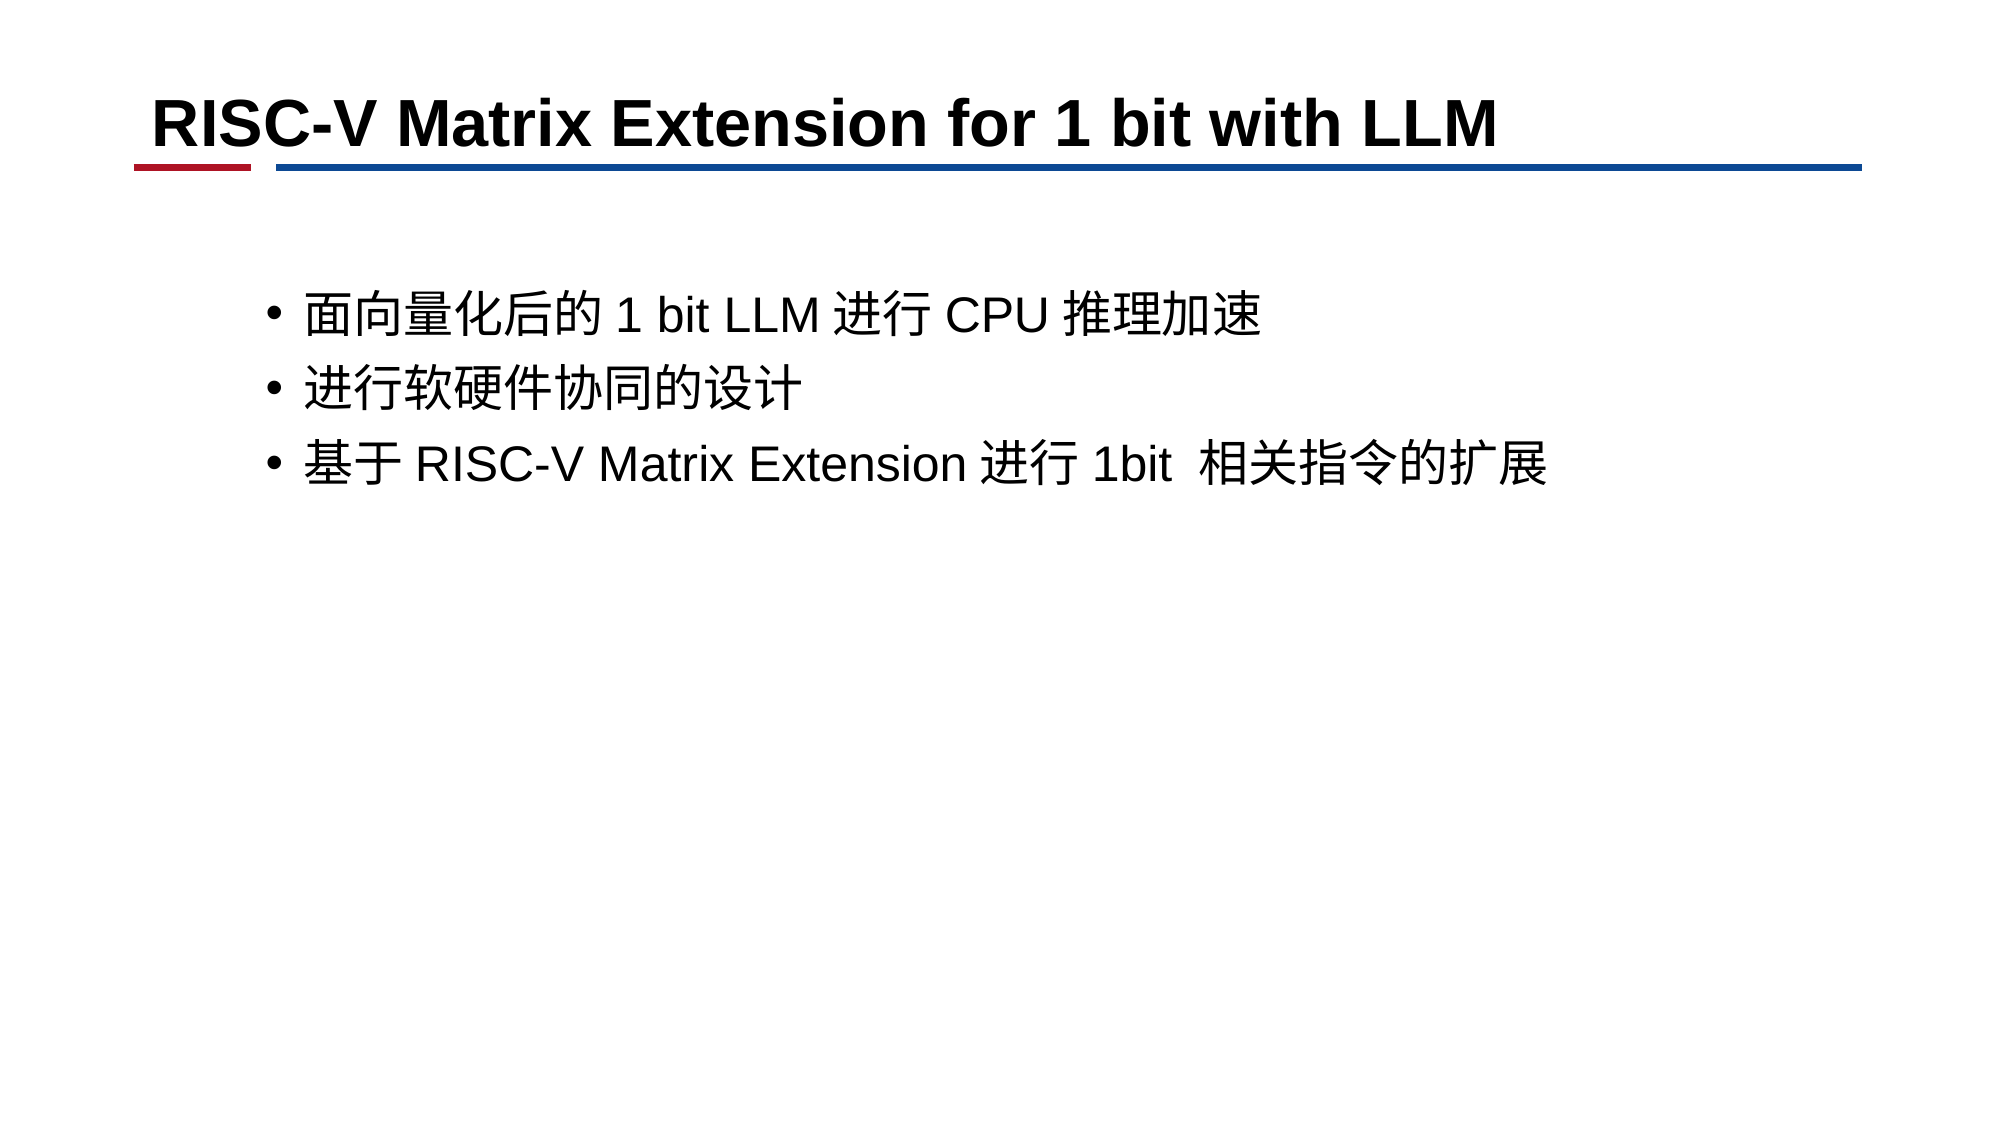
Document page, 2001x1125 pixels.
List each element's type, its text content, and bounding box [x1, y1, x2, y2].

title RISC-V Matrix Extension for 1 bit with LLM [136, 0, 1863, 168]
list 面向量化后的1 bit LLM进行CPU推理加速 进行软硬件协同的设计 基于RISC-V Matrix Extension进行1bit 相关指令的扩展 [250, 281, 1832, 503]
